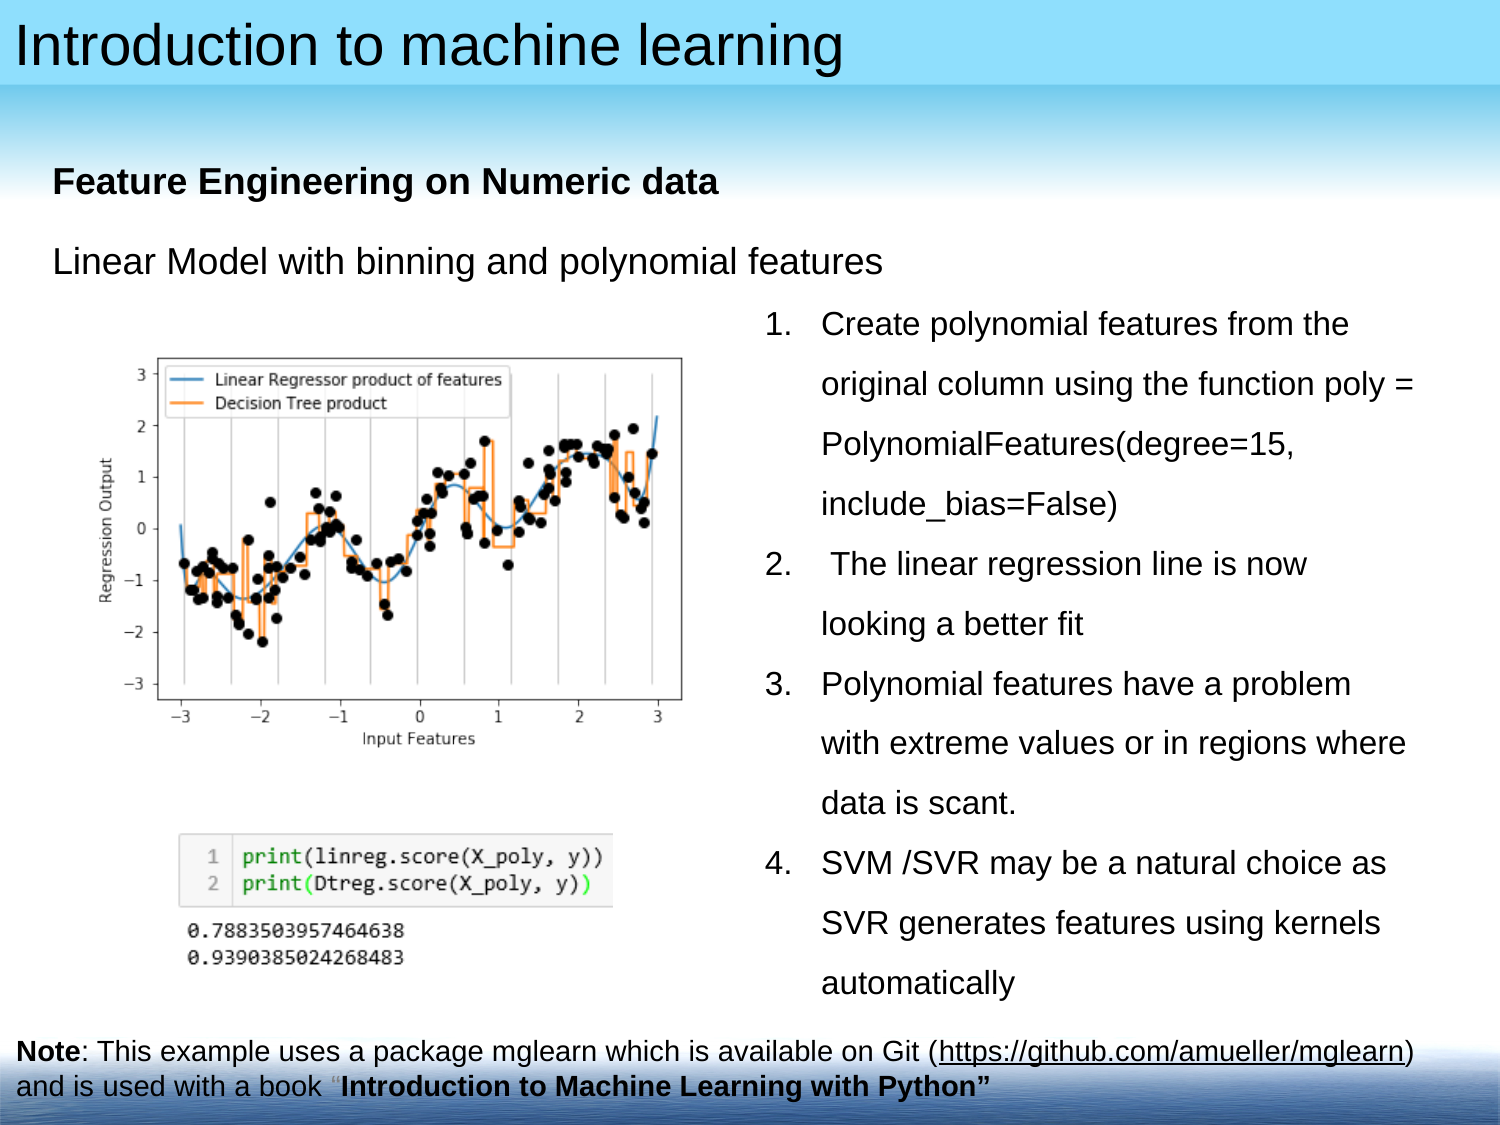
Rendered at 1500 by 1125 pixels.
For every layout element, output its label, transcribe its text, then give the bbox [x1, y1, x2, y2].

text_box Feature Engineering on Numeric data Linear Model with binning and polynomial features [37, 149, 1413, 325]
text_box Create polynomial features from the original column using the function poly = PolynomialFeatures(degree=15, include_bias=False) The linear regression line is now looking a better fit Polynomial features have a problem with extreme values or in regions where data is scant. SVM /SVR may be a natural choice as SVR generates features using kernels automatically [749, 274, 1438, 1009]
picture [174, 832, 613, 971]
picture [0, 1037, 1500, 1125]
text_box Note: This example uses a package mglearn which is available on Git (https://github.com/amueller/mglearn) and is used with a book “Introduction to Machine Learning with Python” [1, 1024, 1449, 1110]
picture [90, 342, 698, 759]
